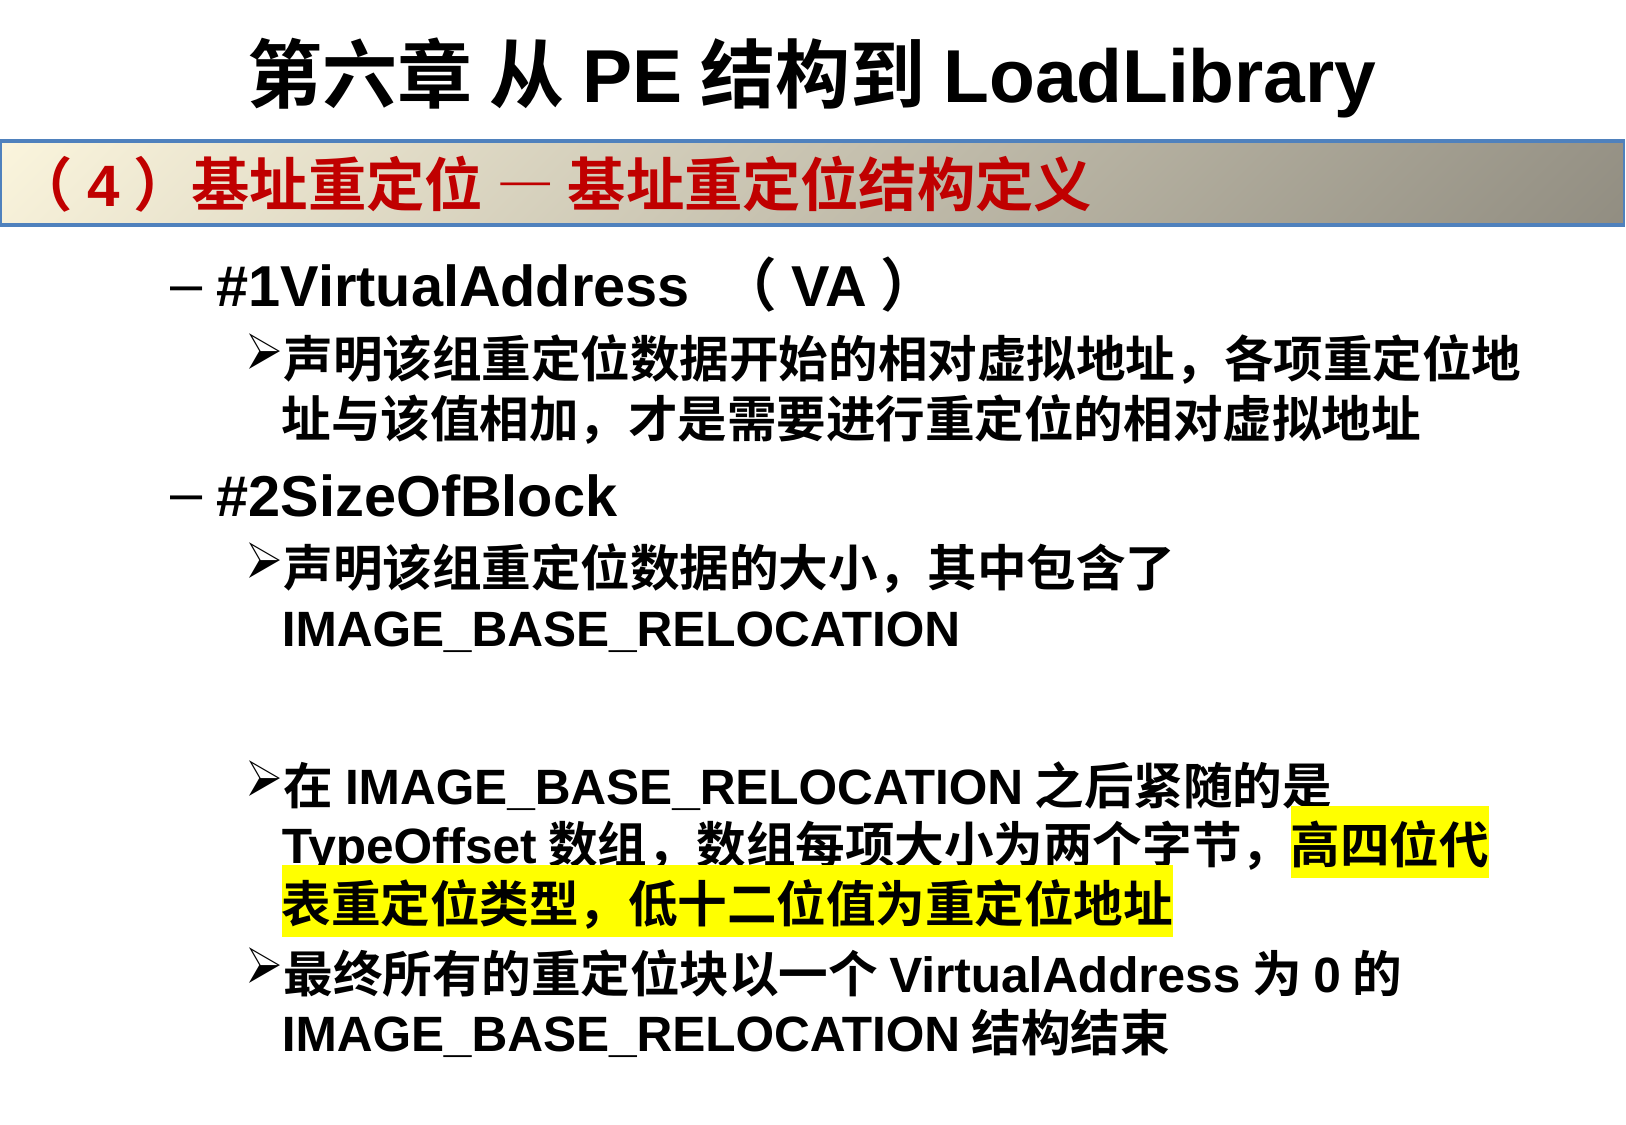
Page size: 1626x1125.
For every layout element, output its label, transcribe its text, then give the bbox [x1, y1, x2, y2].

text_box （4）基址重定位 — 基址重定位结构定义 [0, 139, 1625, 227]
title 第六章 从PE结构到LoadLibrary [81, 19, 1544, 126]
list #1VirtualAddress （VA） 声明该组重定位数据开始的相对虚拟地址，各项重定位地址与该值相加，才是需要进行重定位的相对虚拟地址 #2SizeOfBlock 声明该组重定位数据的大小，其中包含了IMAGE_BASE_RELOCATION 在IMAGE_BASE_RELOCATION之后紧随的是TypeOffset数组，数组每项大小为两个字节，高四位代表重定位类型，低十二位值为重定位地址 最终所有的重定位块以一个VirtualAddress为0的IMAGE_BASE_RELOCATION结构结束 [81, 241, 1544, 1071]
